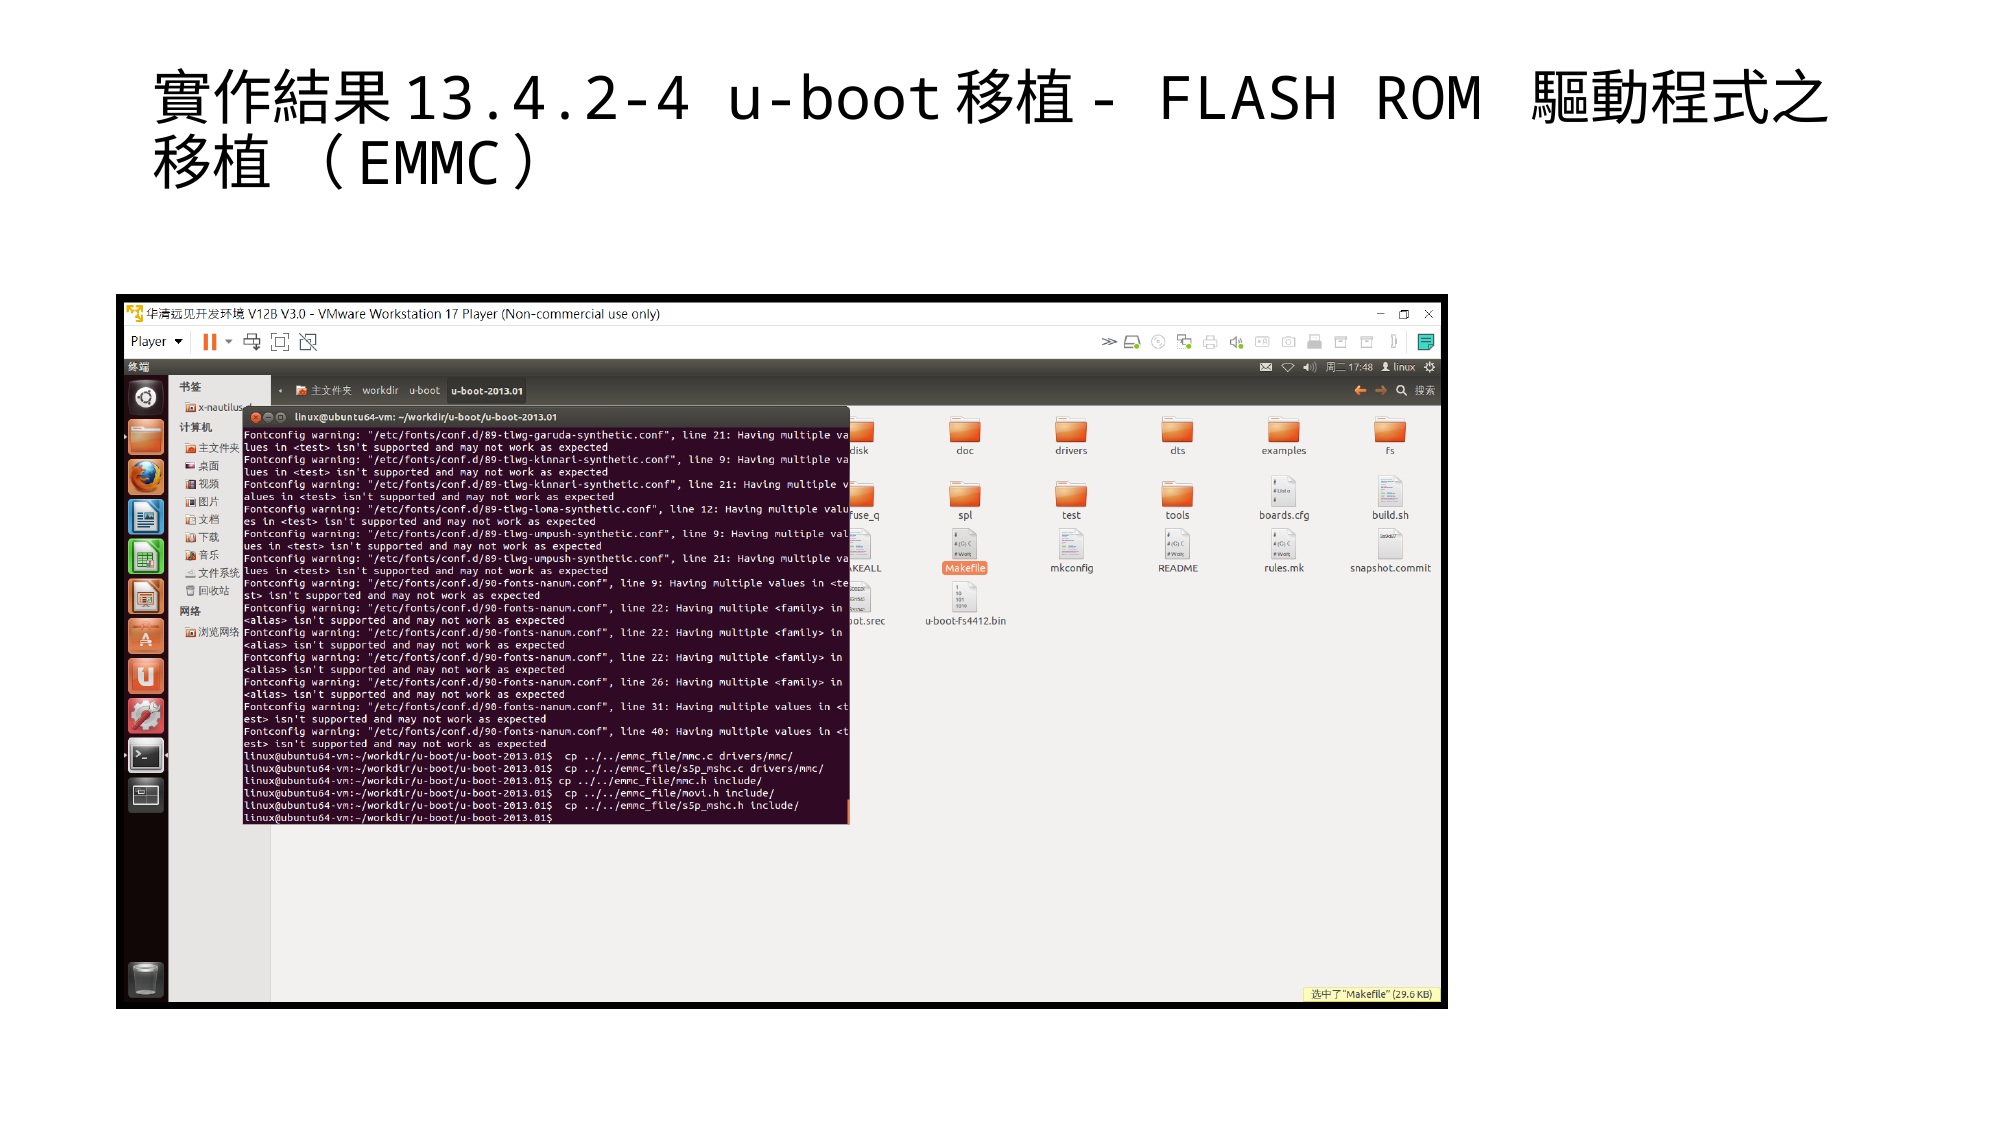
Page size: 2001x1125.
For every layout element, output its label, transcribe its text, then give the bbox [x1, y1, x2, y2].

title 實作結果13.4.2-4 u-boot移植- FLASH ROM 驅動程式之移植 （EMMC） [137, 59, 1863, 278]
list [116, 294, 1448, 1010]
